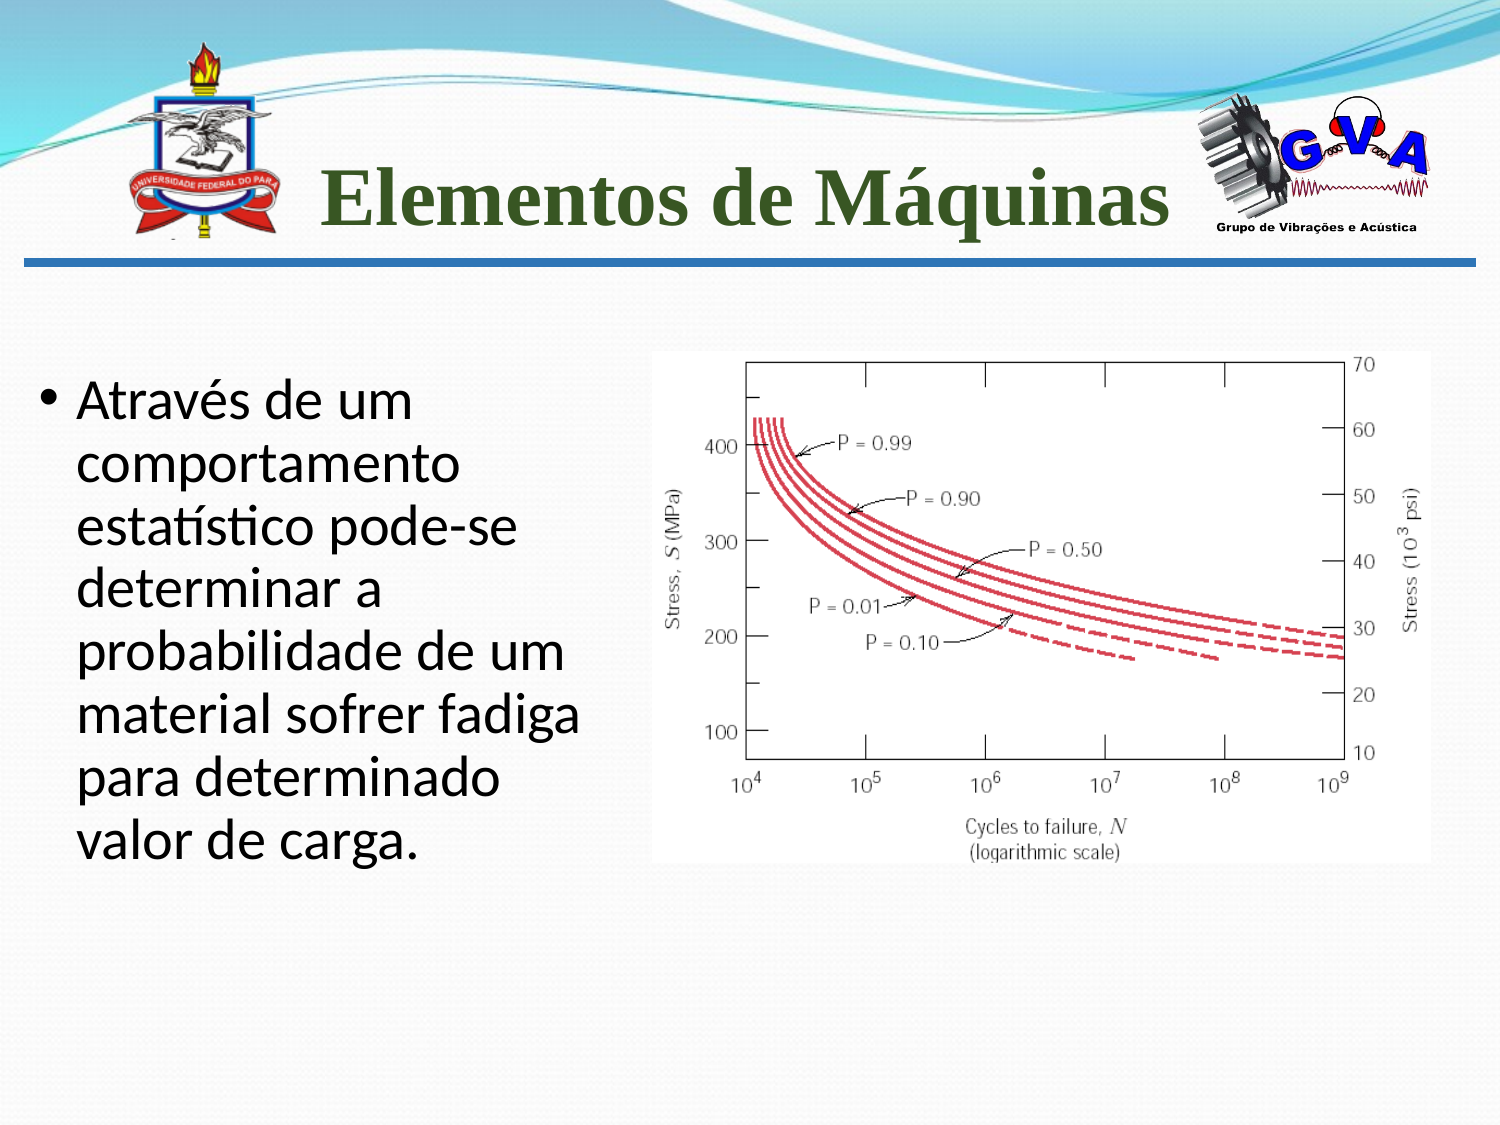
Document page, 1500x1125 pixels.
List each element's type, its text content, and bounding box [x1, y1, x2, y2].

list Através de um comportamento estatístico pode-se determinar a probabilidade de um material sofrer fadiga para determinado valor de carga. [23, 361, 609, 909]
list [651, 350, 1431, 863]
picture [0, 0, 1500, 1125]
text_box Elementos de Máquinas [79, 134, 1413, 250]
